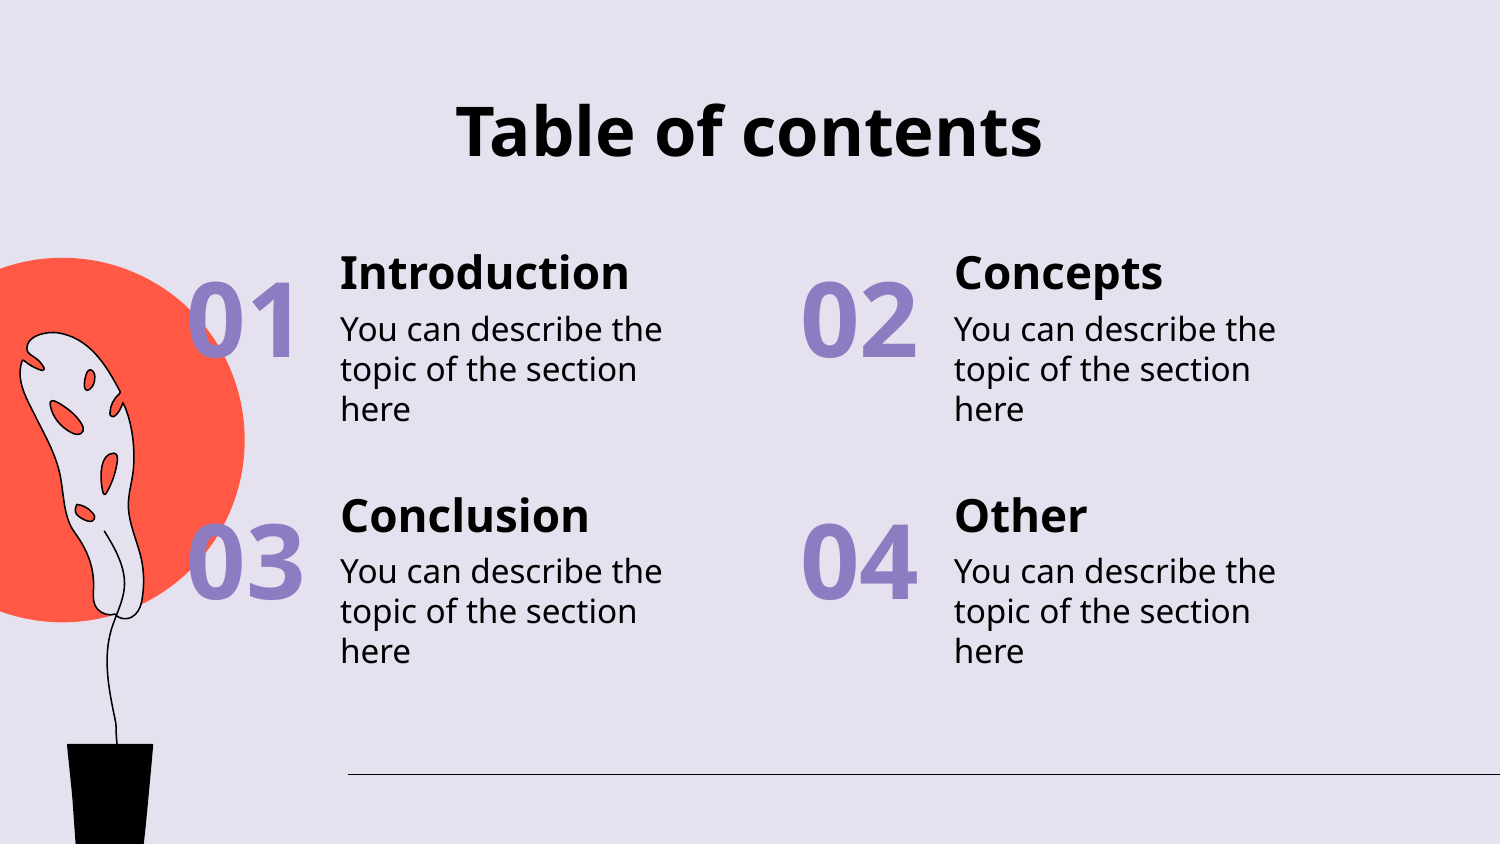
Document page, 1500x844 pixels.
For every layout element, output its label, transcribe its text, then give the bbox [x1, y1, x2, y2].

subtitle You can describe the topic of the section here [939, 292, 1333, 398]
subtitle You can describe the topic of the section here [325, 292, 719, 398]
subtitle Concepts [939, 228, 1333, 292]
subtitle Other [939, 471, 1333, 535]
title 03 [167, 497, 326, 619]
title 04 [780, 497, 939, 619]
subtitle Introduction [325, 228, 719, 292]
title 02 [780, 254, 939, 377]
subtitle You can describe the topic of the section here [325, 535, 719, 640]
subtitle You can describe the topic of the section here [939, 535, 1333, 640]
title 01 [167, 254, 326, 377]
title Table of contents [116, 72, 1383, 167]
subtitle Conclusion [325, 471, 719, 535]
